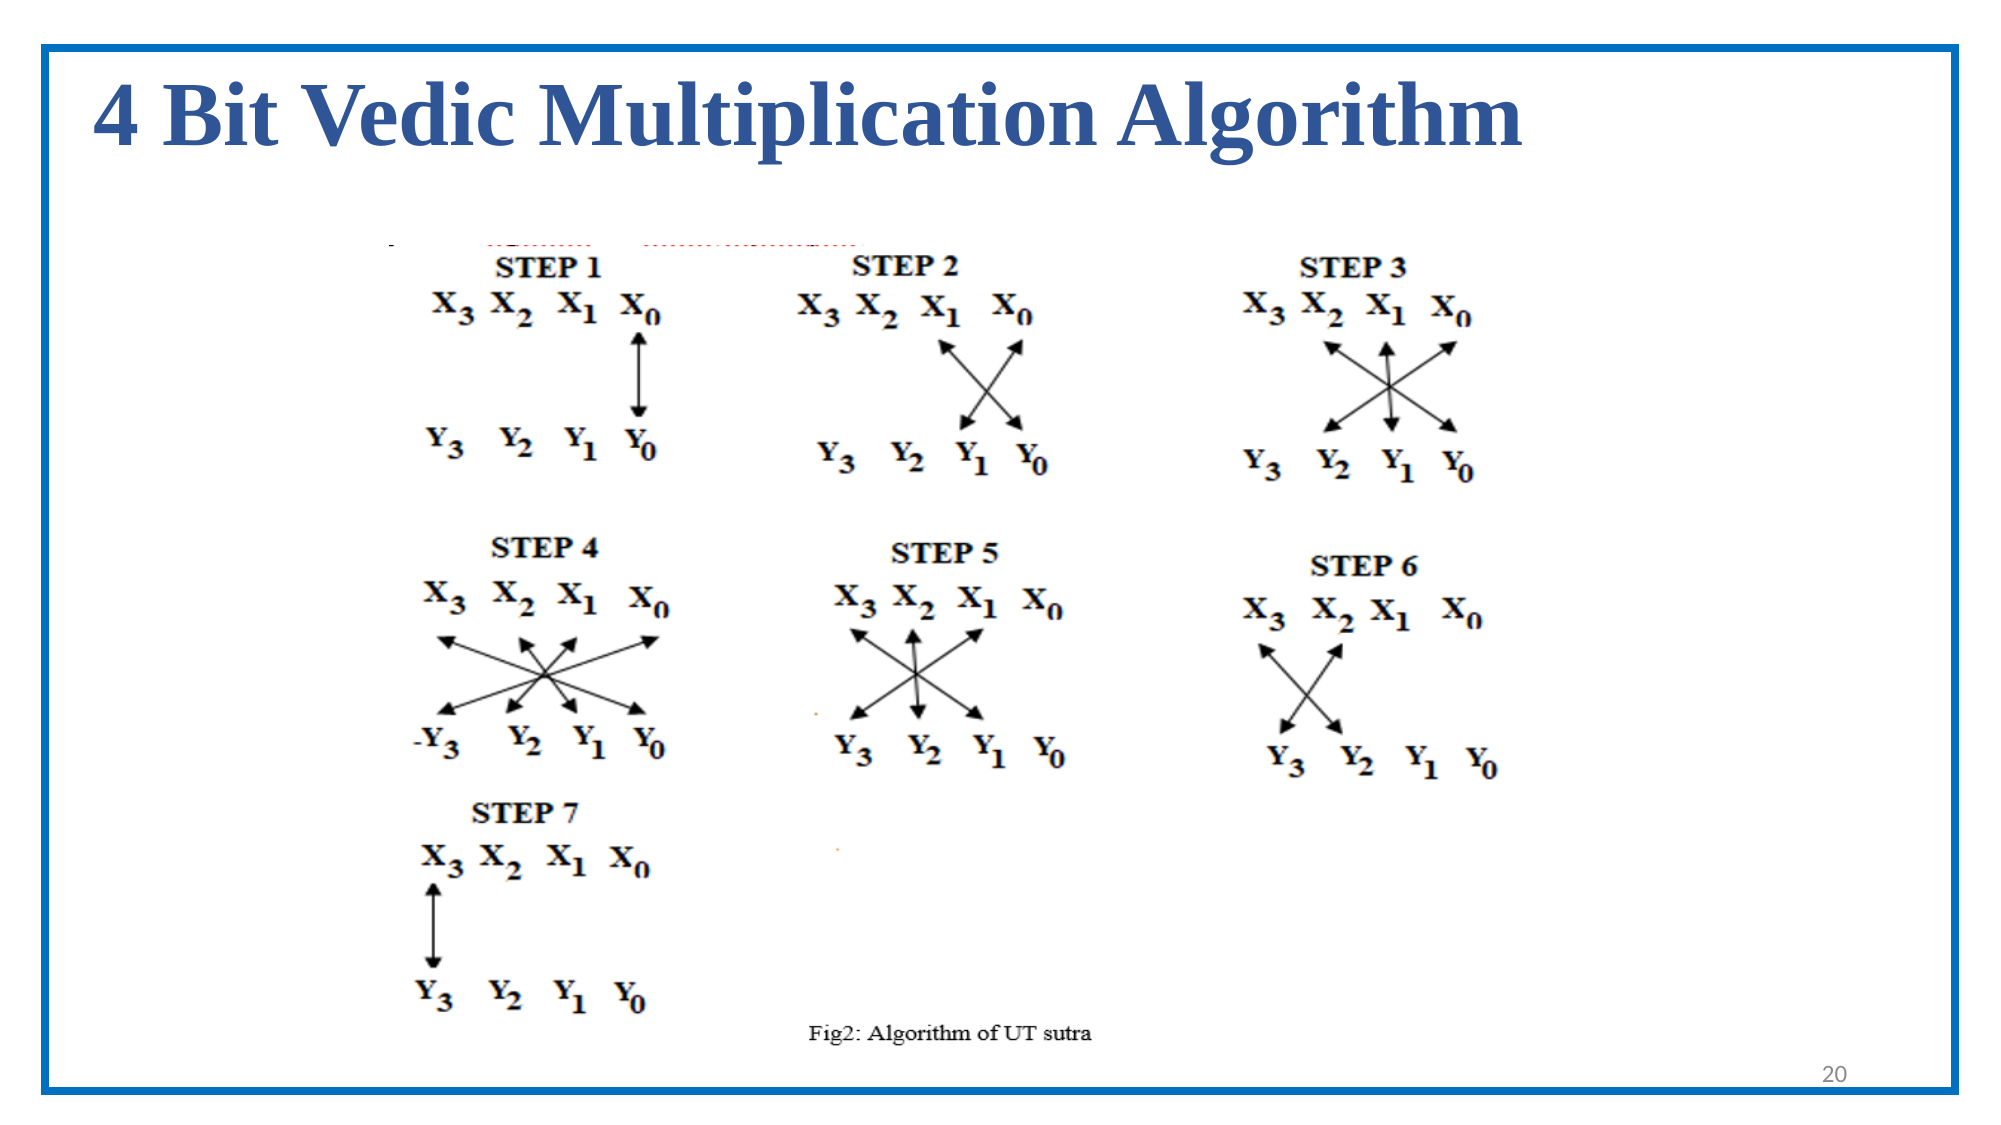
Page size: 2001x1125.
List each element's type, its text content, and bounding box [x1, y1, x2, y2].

slide_number 20 [1412, 1042, 1863, 1103]
picture [388, 245, 1551, 1057]
text_box [44, 47, 1956, 1092]
